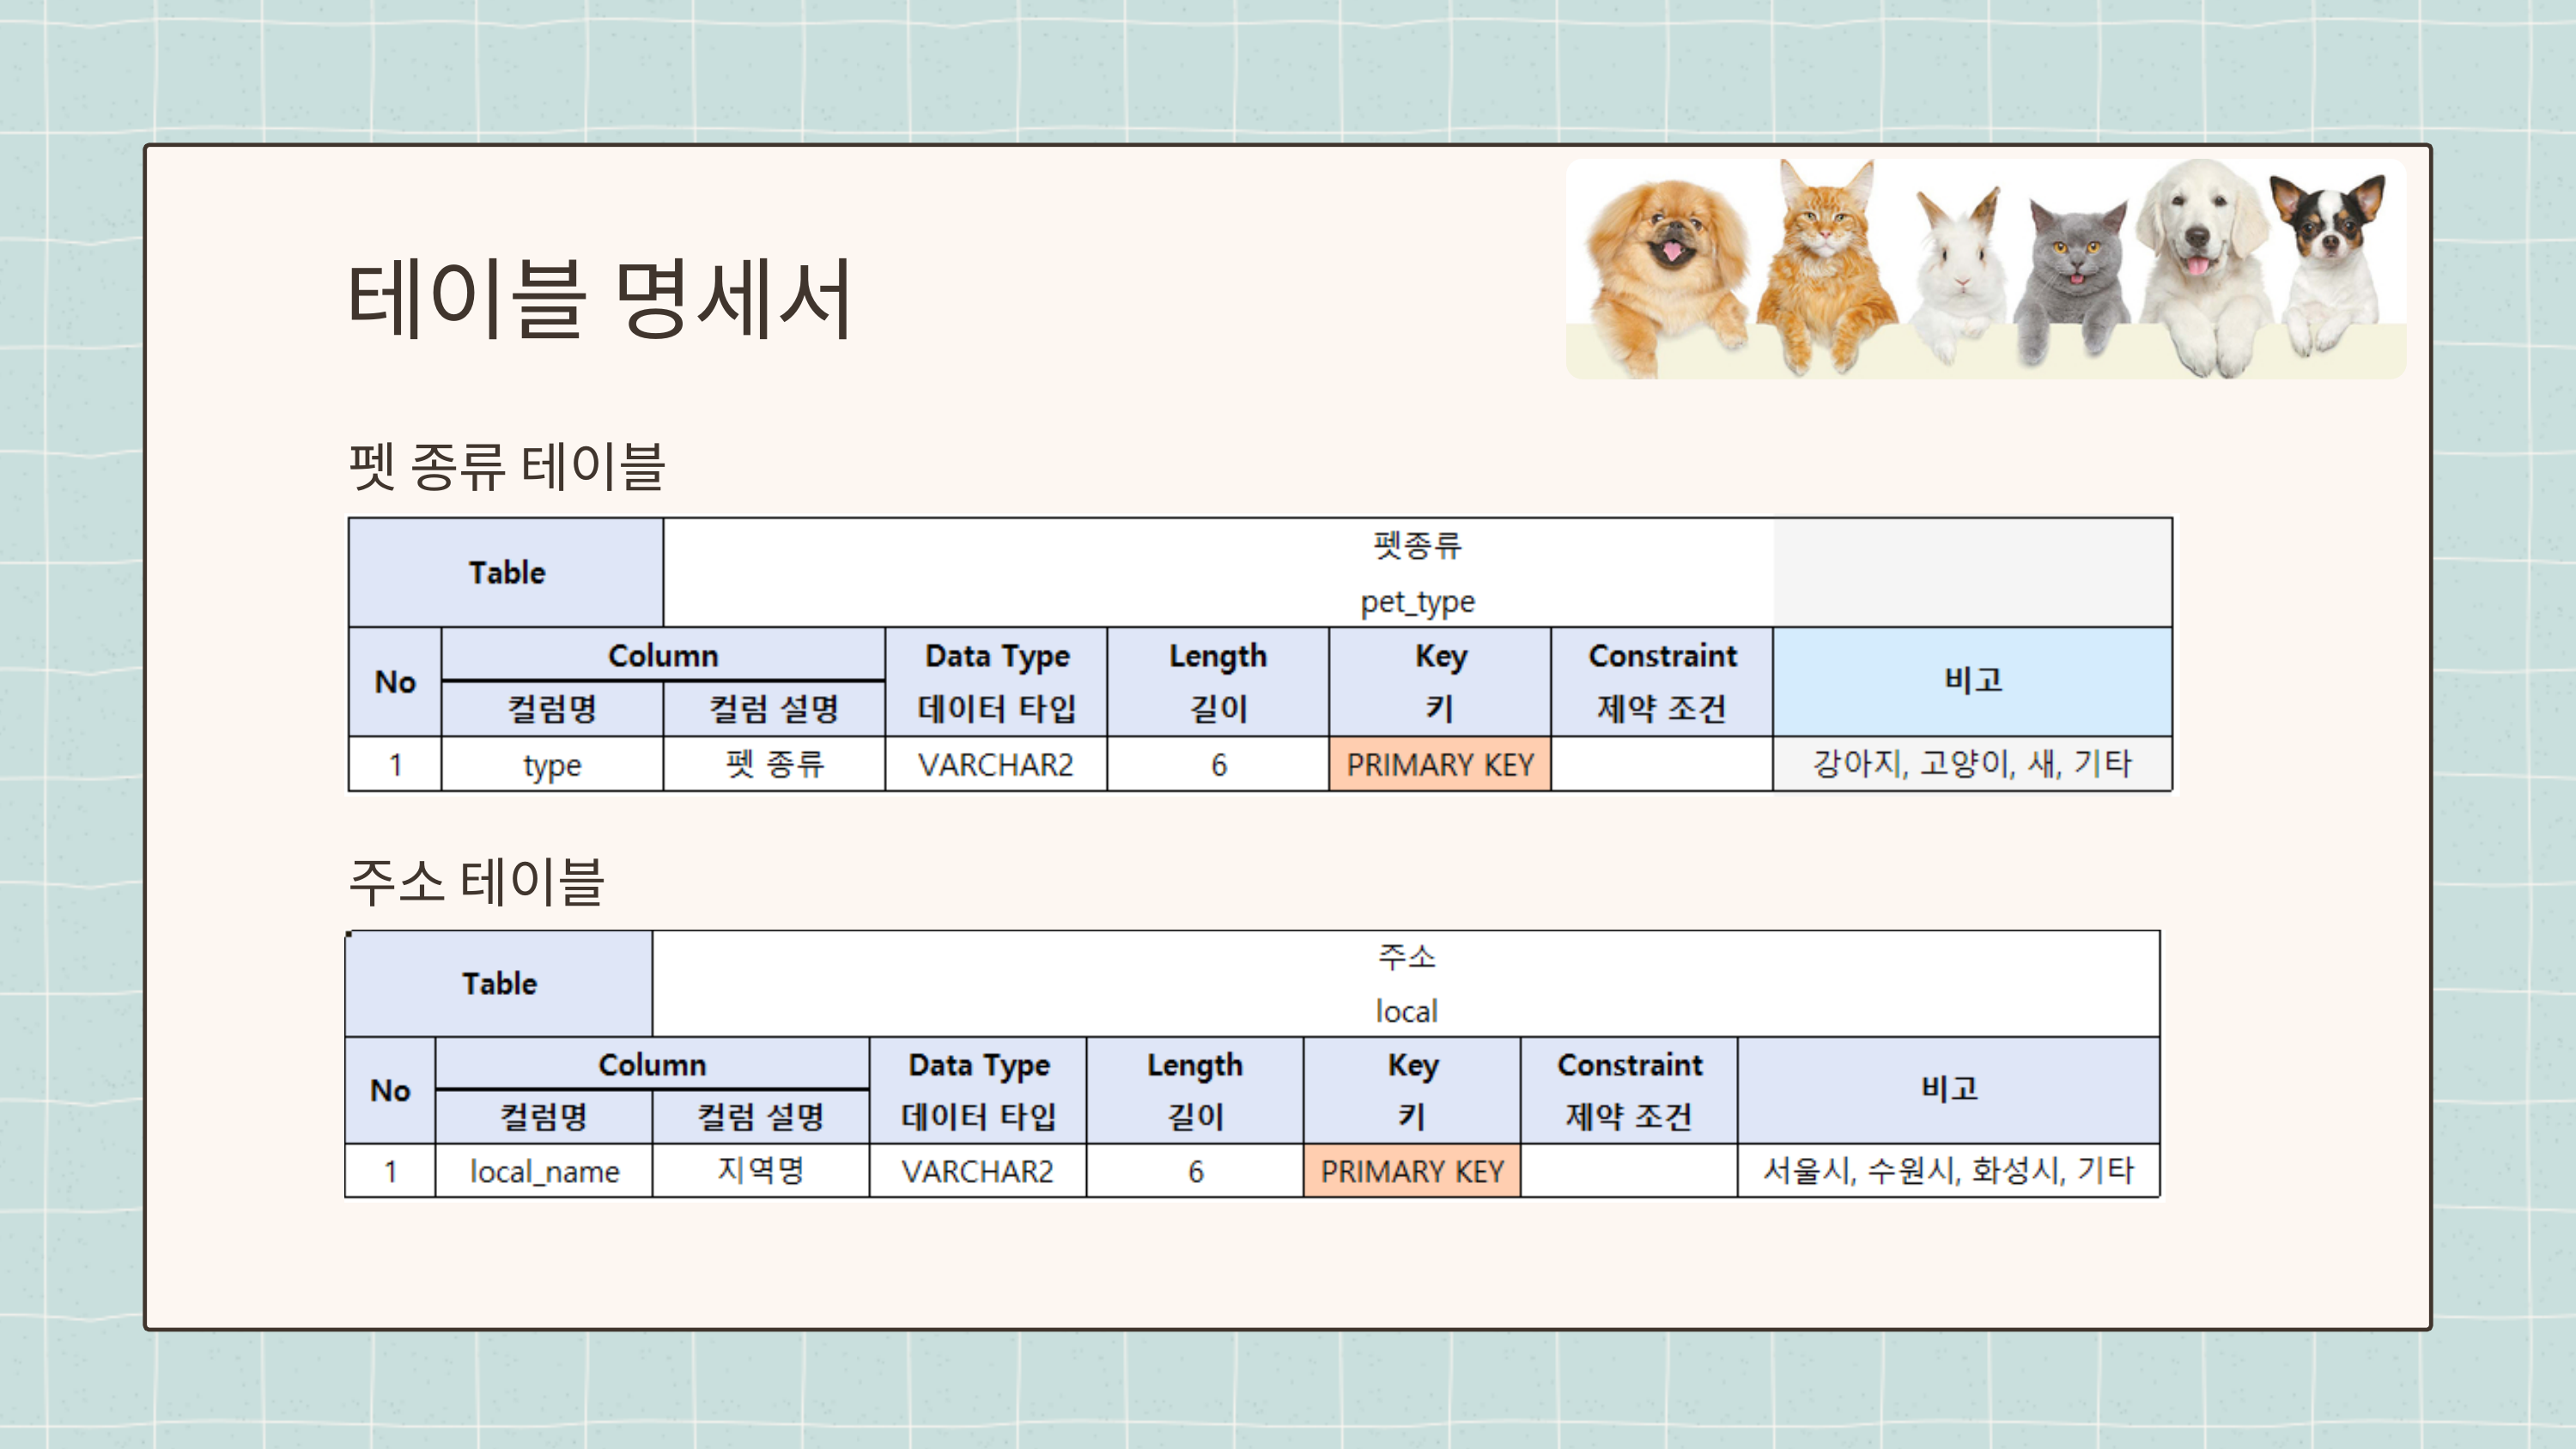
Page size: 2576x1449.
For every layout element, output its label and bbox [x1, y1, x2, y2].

text_box [0, 0, 2576, 1449]
text_box [144, 144, 2432, 1331]
text_box [1564, 156, 2409, 381]
